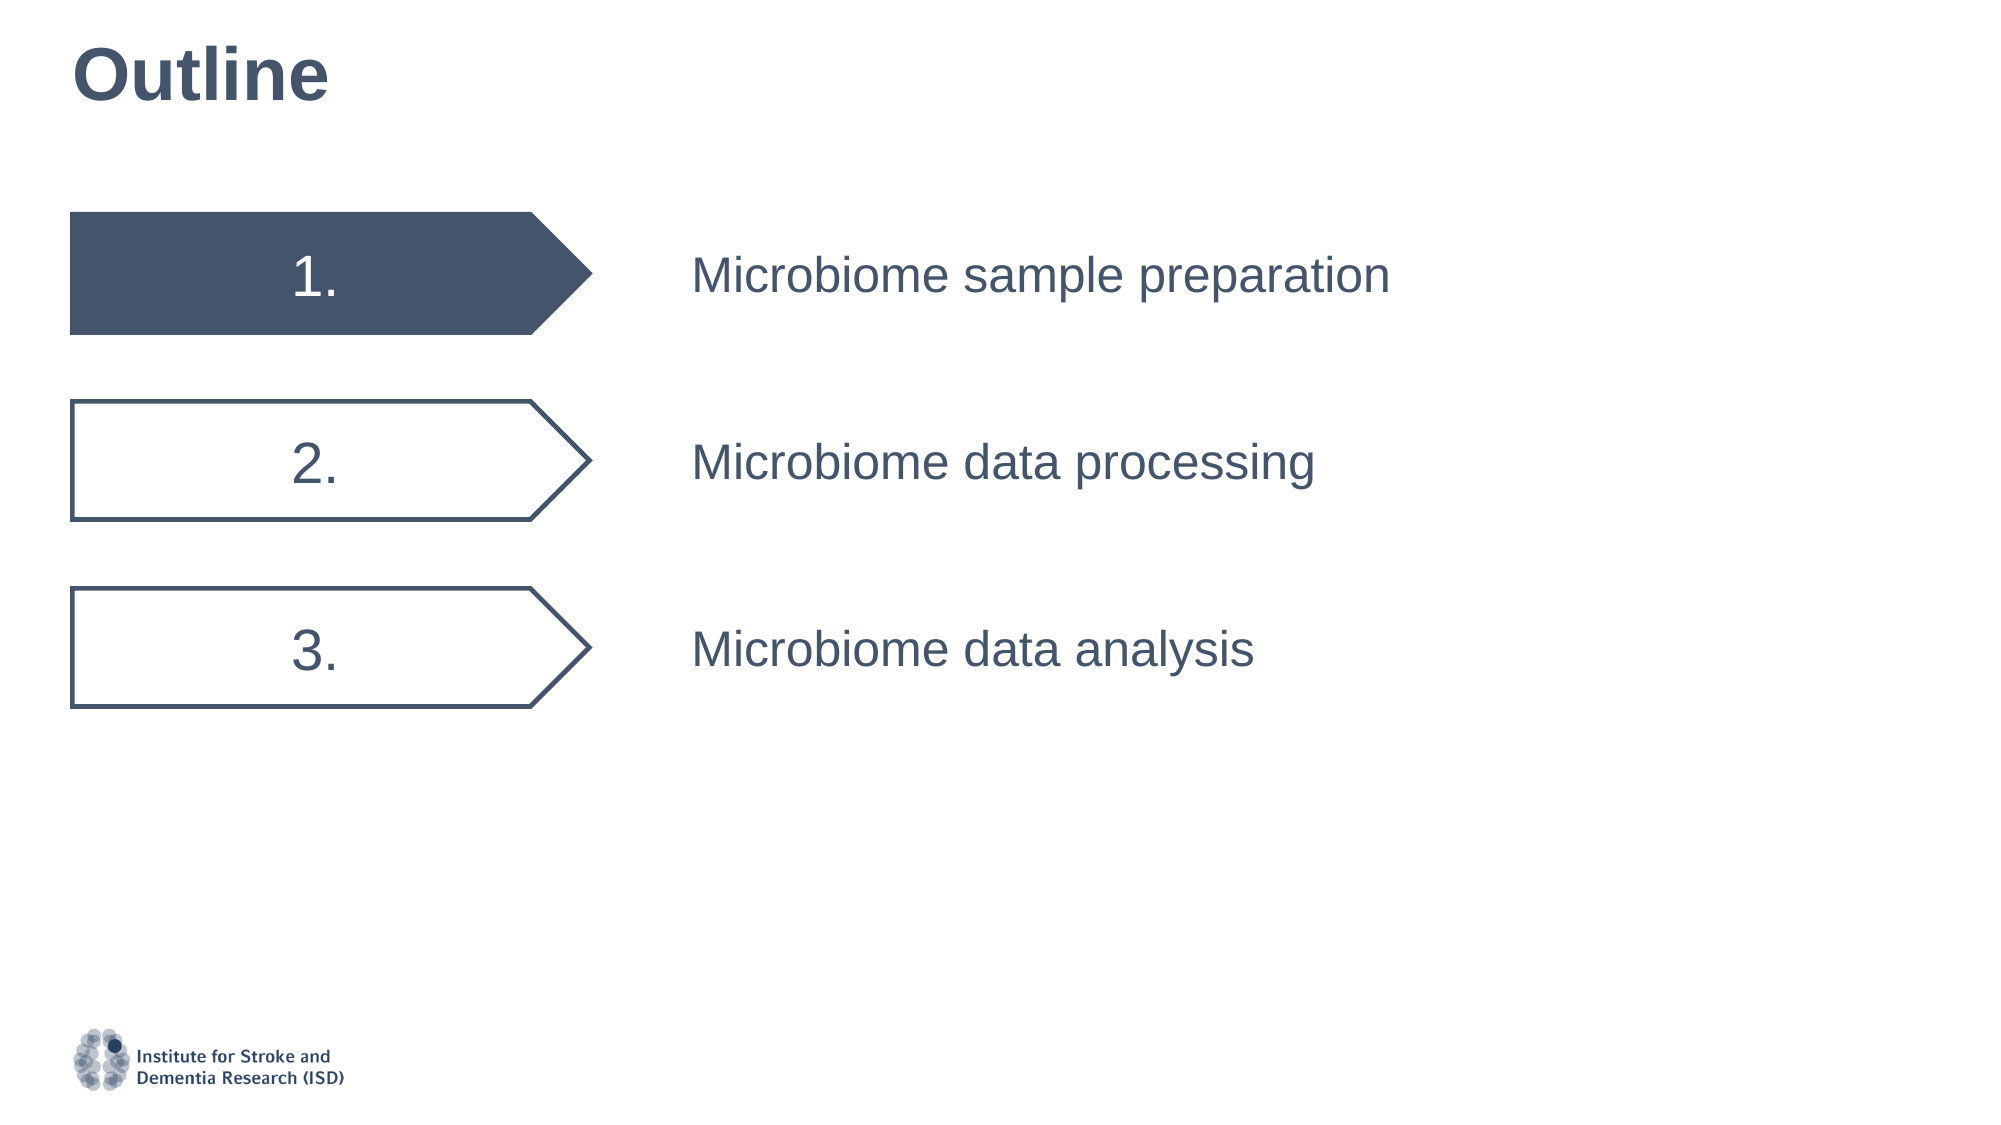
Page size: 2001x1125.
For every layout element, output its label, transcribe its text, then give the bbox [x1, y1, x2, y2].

title Outline [72, 36, 1876, 167]
text_box Microbiome data processing [676, 422, 1813, 498]
text_box Microbiome sample preparation [676, 235, 1813, 311]
text_box 3. [71, 587, 591, 708]
picture [72, 1027, 366, 1091]
text_box Microbiome data analysis [676, 609, 1813, 685]
text_box 2. [71, 400, 591, 521]
text_box 1. [71, 213, 591, 334]
